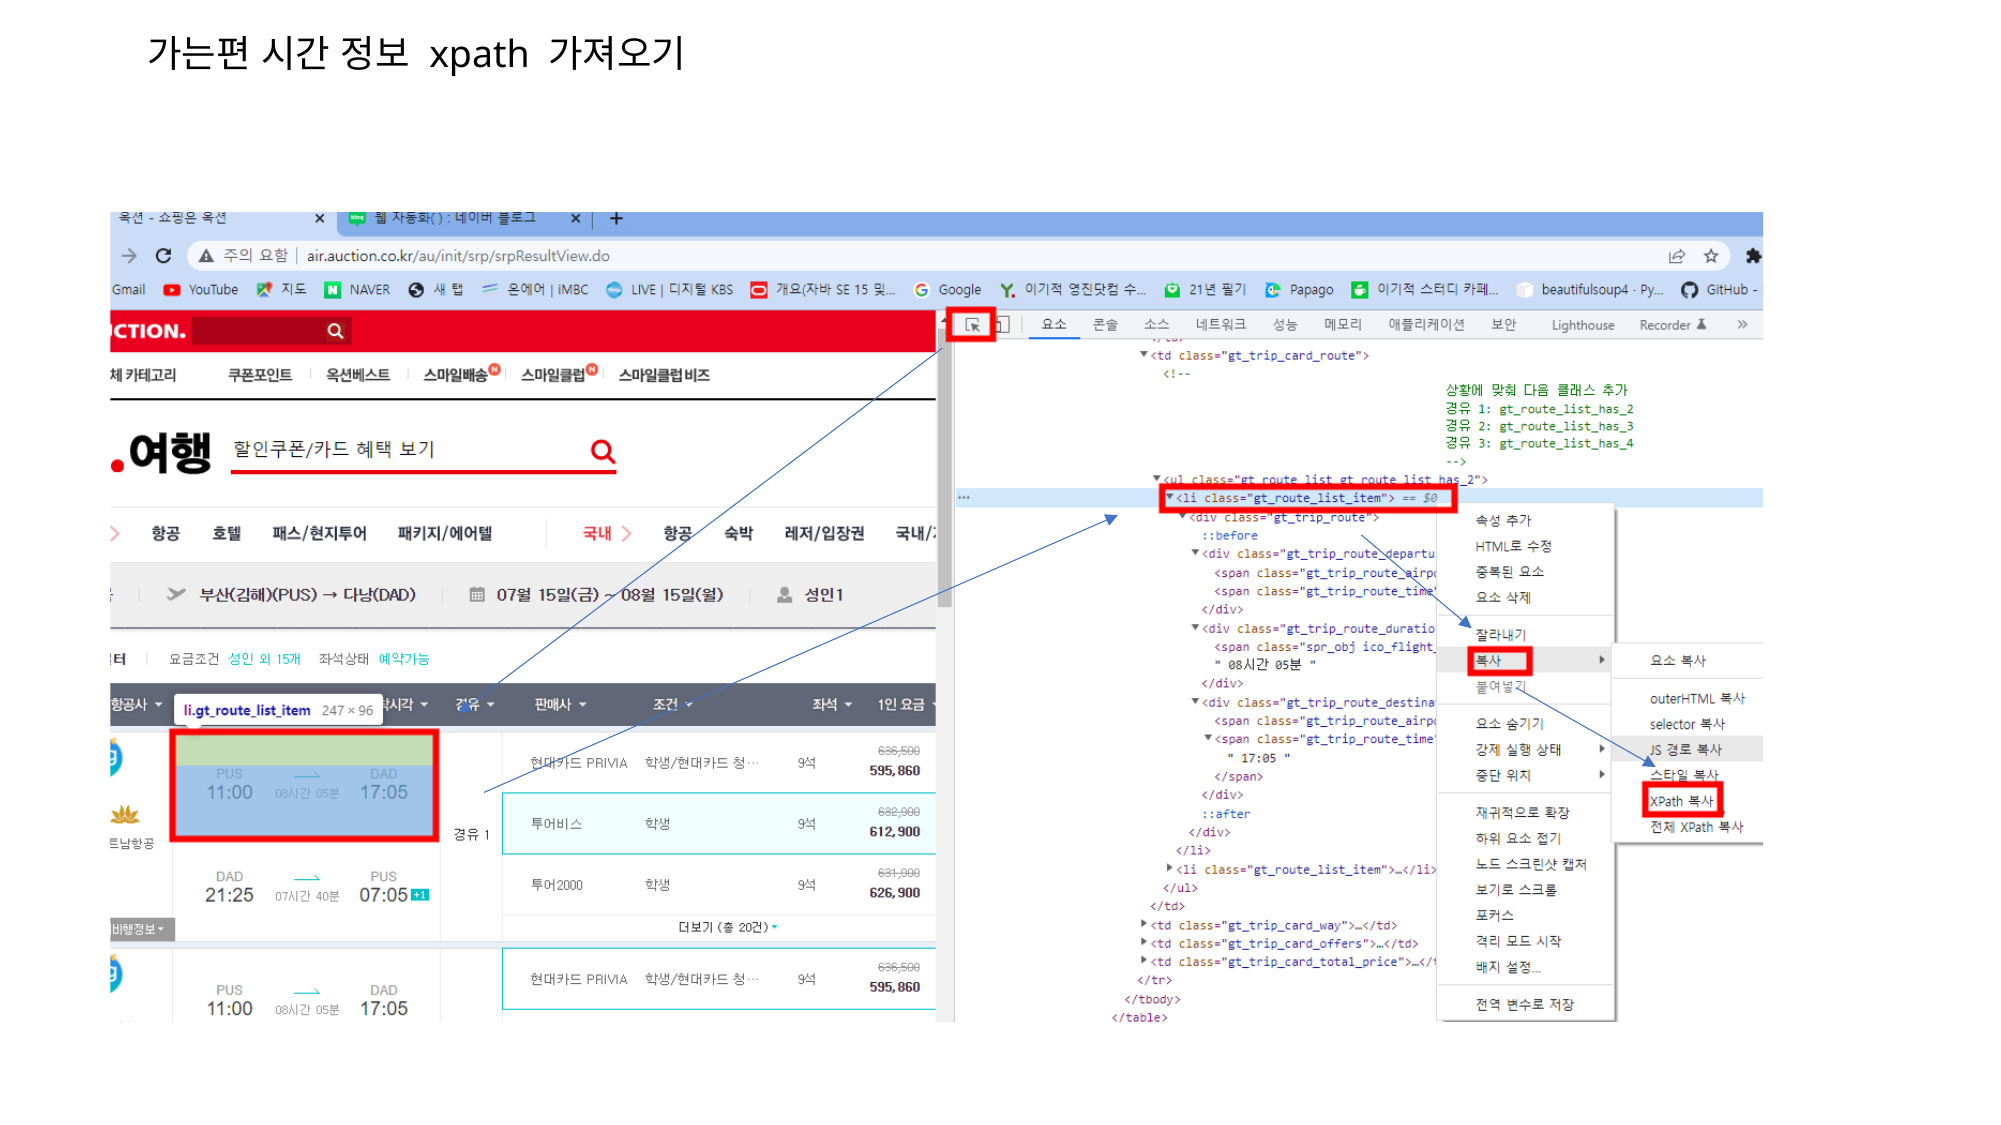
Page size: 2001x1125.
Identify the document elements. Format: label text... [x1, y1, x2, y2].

text_box 가는편 시간 정보 xpath 가져오기 [132, 22, 1000, 83]
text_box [483, 515, 1118, 793]
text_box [458, 348, 943, 714]
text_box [1361, 534, 1472, 629]
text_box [1515, 687, 1656, 767]
picture [110, 212, 1764, 1022]
